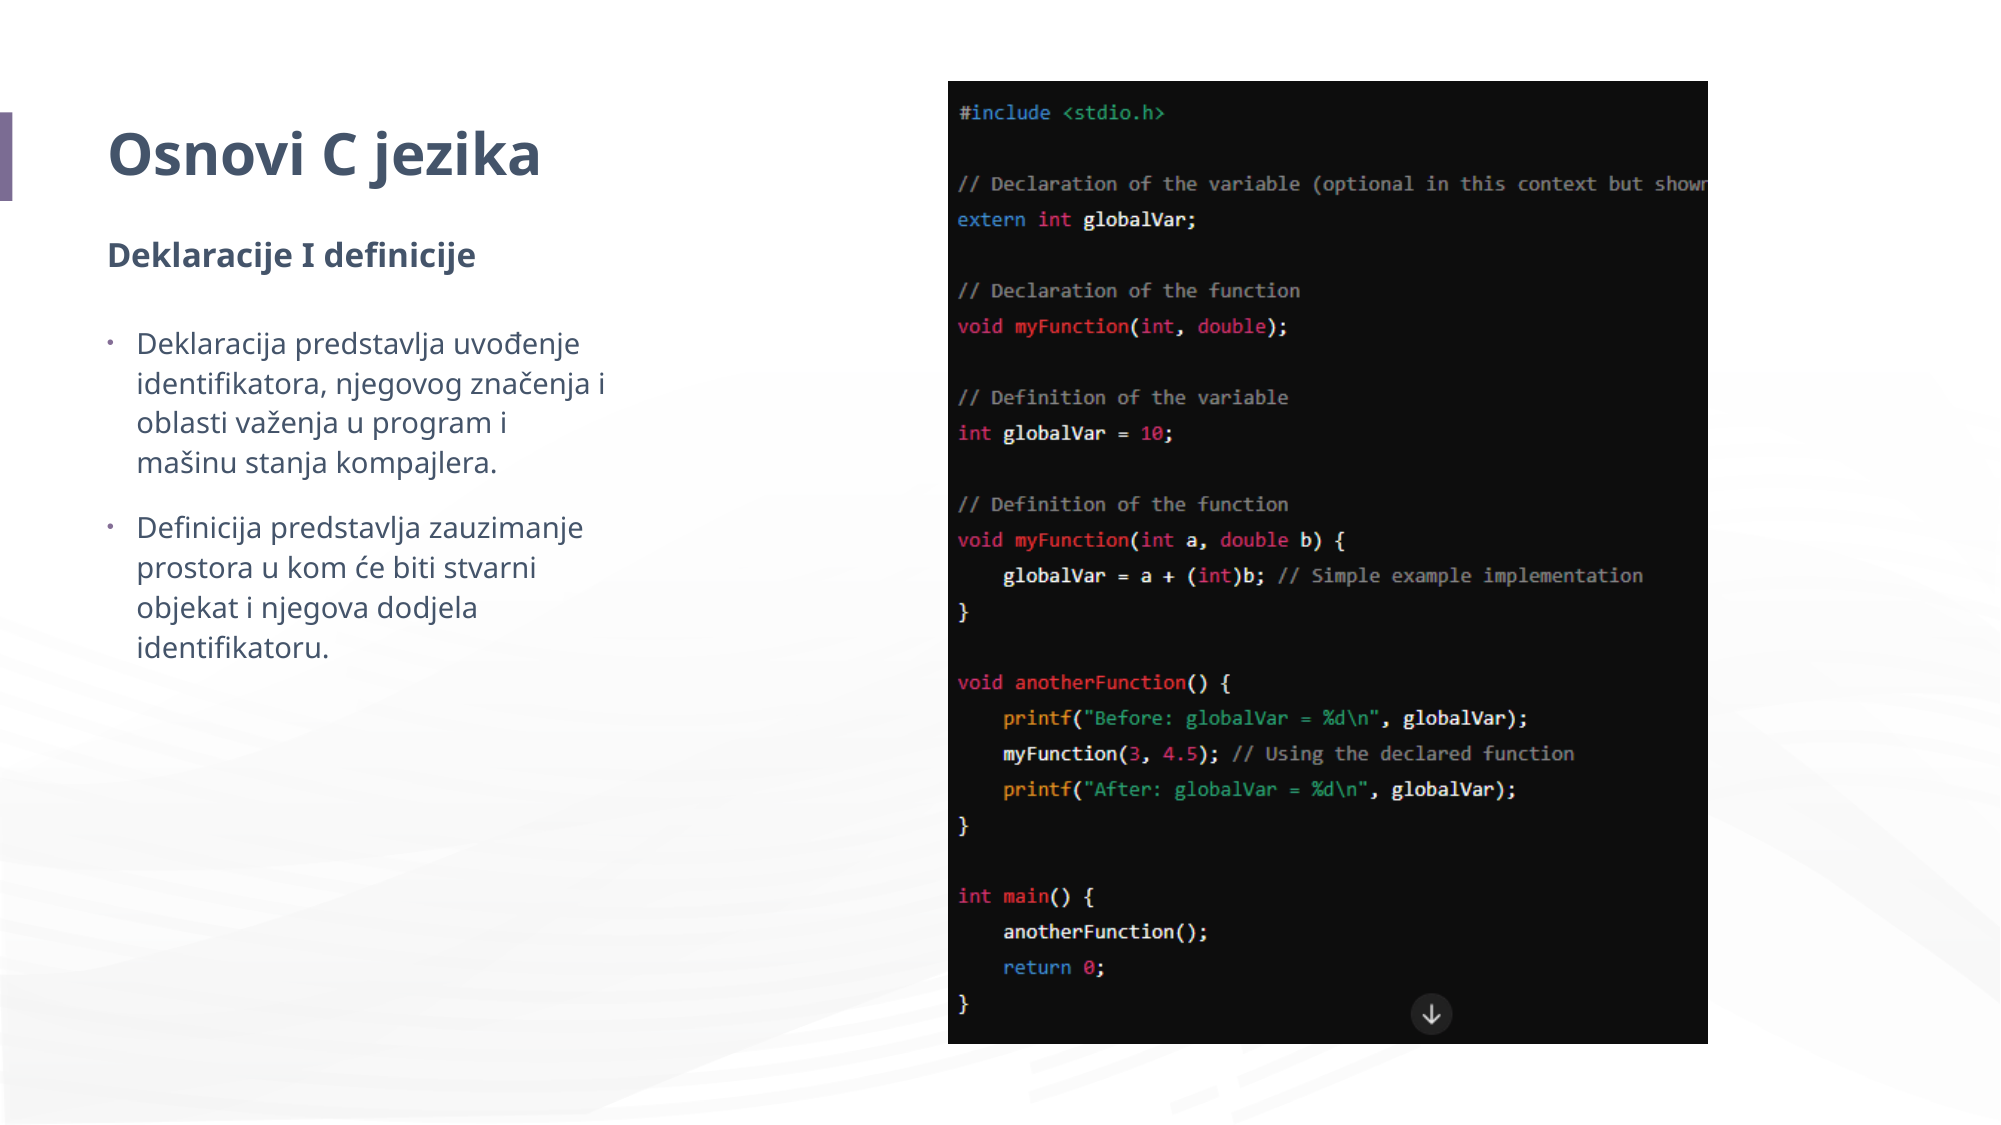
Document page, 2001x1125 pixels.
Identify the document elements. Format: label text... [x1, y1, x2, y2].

title Osnovi C jezika [92, 117, 948, 197]
list Deklaracije I definicije Deklaracija predstavlja uvođenje identifikatora, njegovog značenja i oblasti važenja u program i mašinu stanja kompajlera. Definicija predstavlja zauzimanje prostora u kom će biti stvarni objekat i njegova dodjela identifikatoru. [92, 246, 627, 1025]
picture [0, 0, 2000, 1125]
